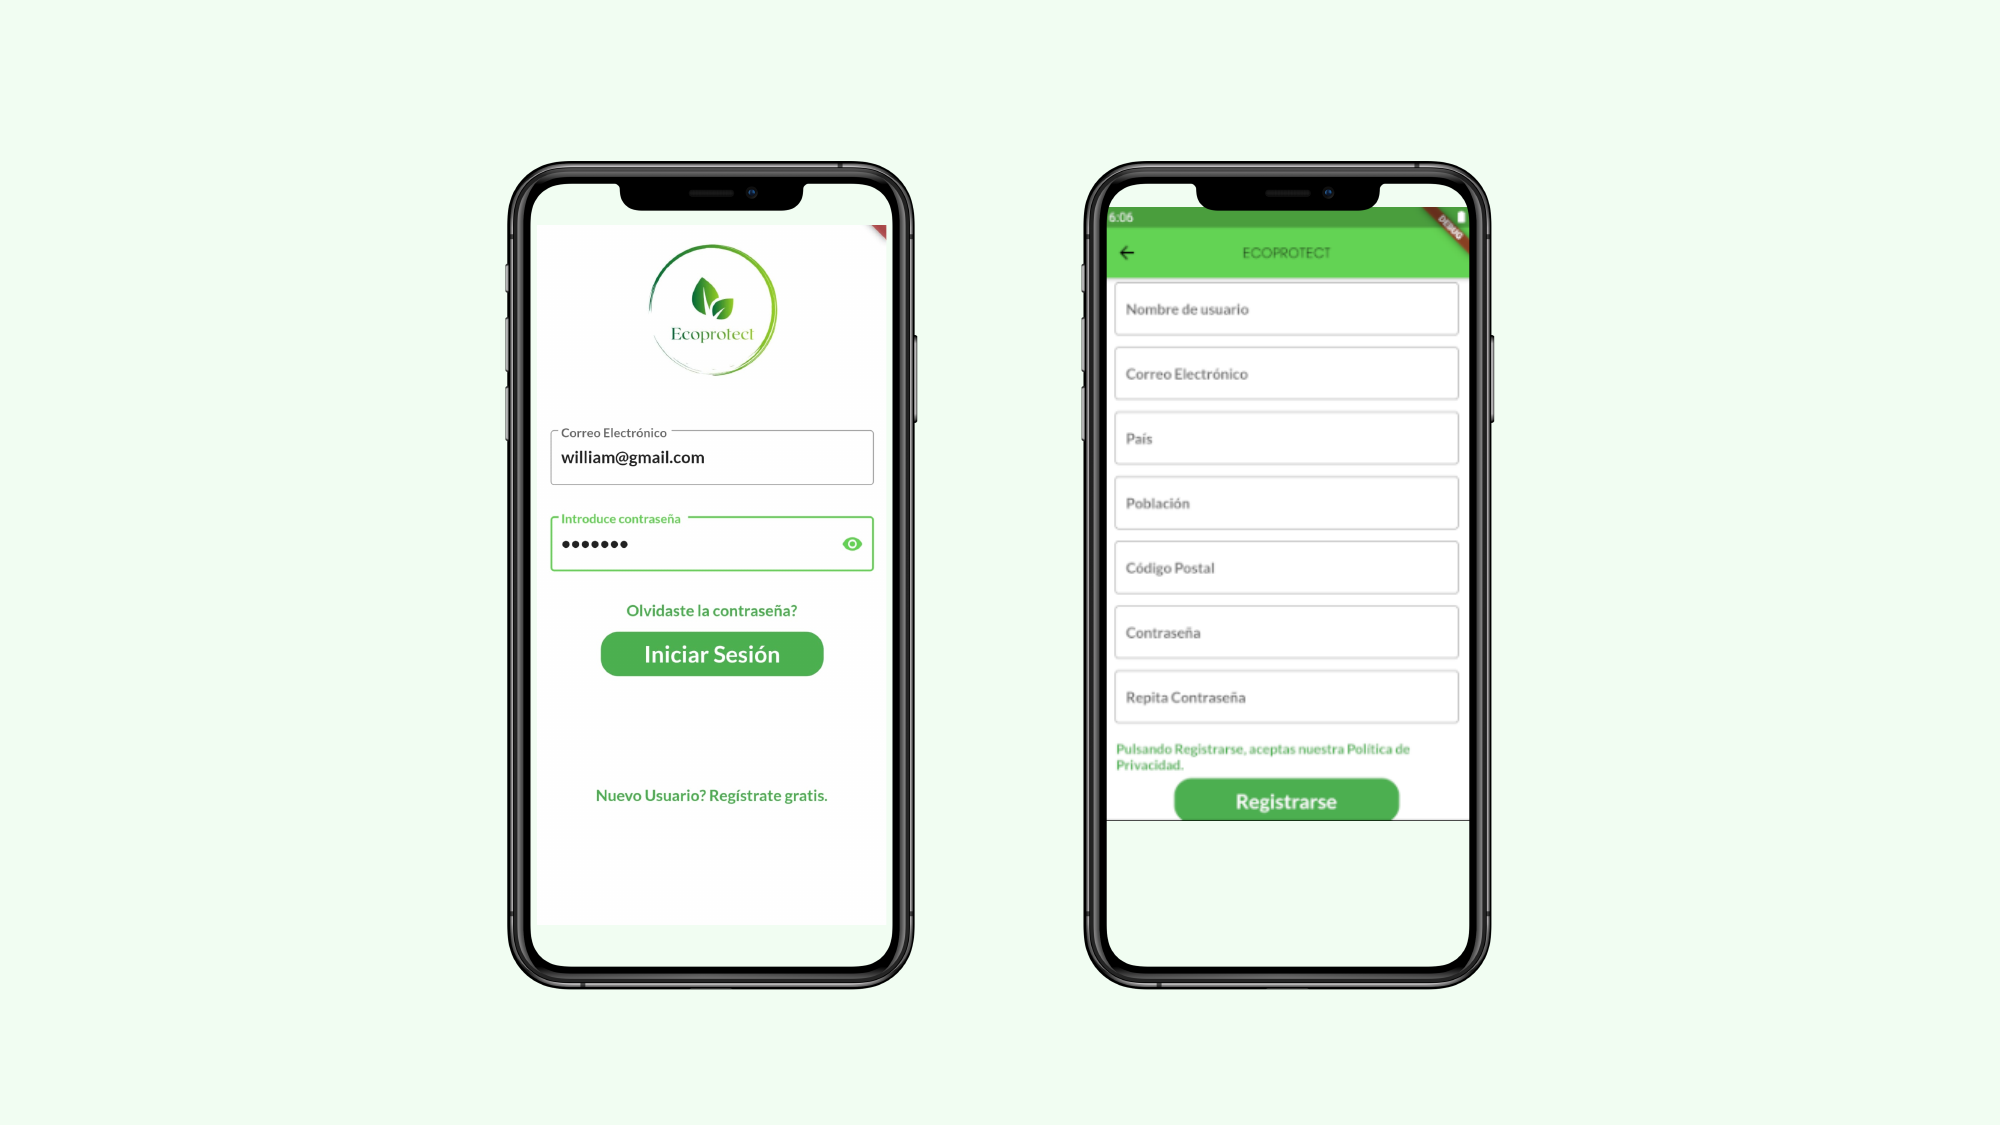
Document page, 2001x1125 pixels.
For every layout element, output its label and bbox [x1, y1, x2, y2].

picture [423, 110, 1577, 1015]
